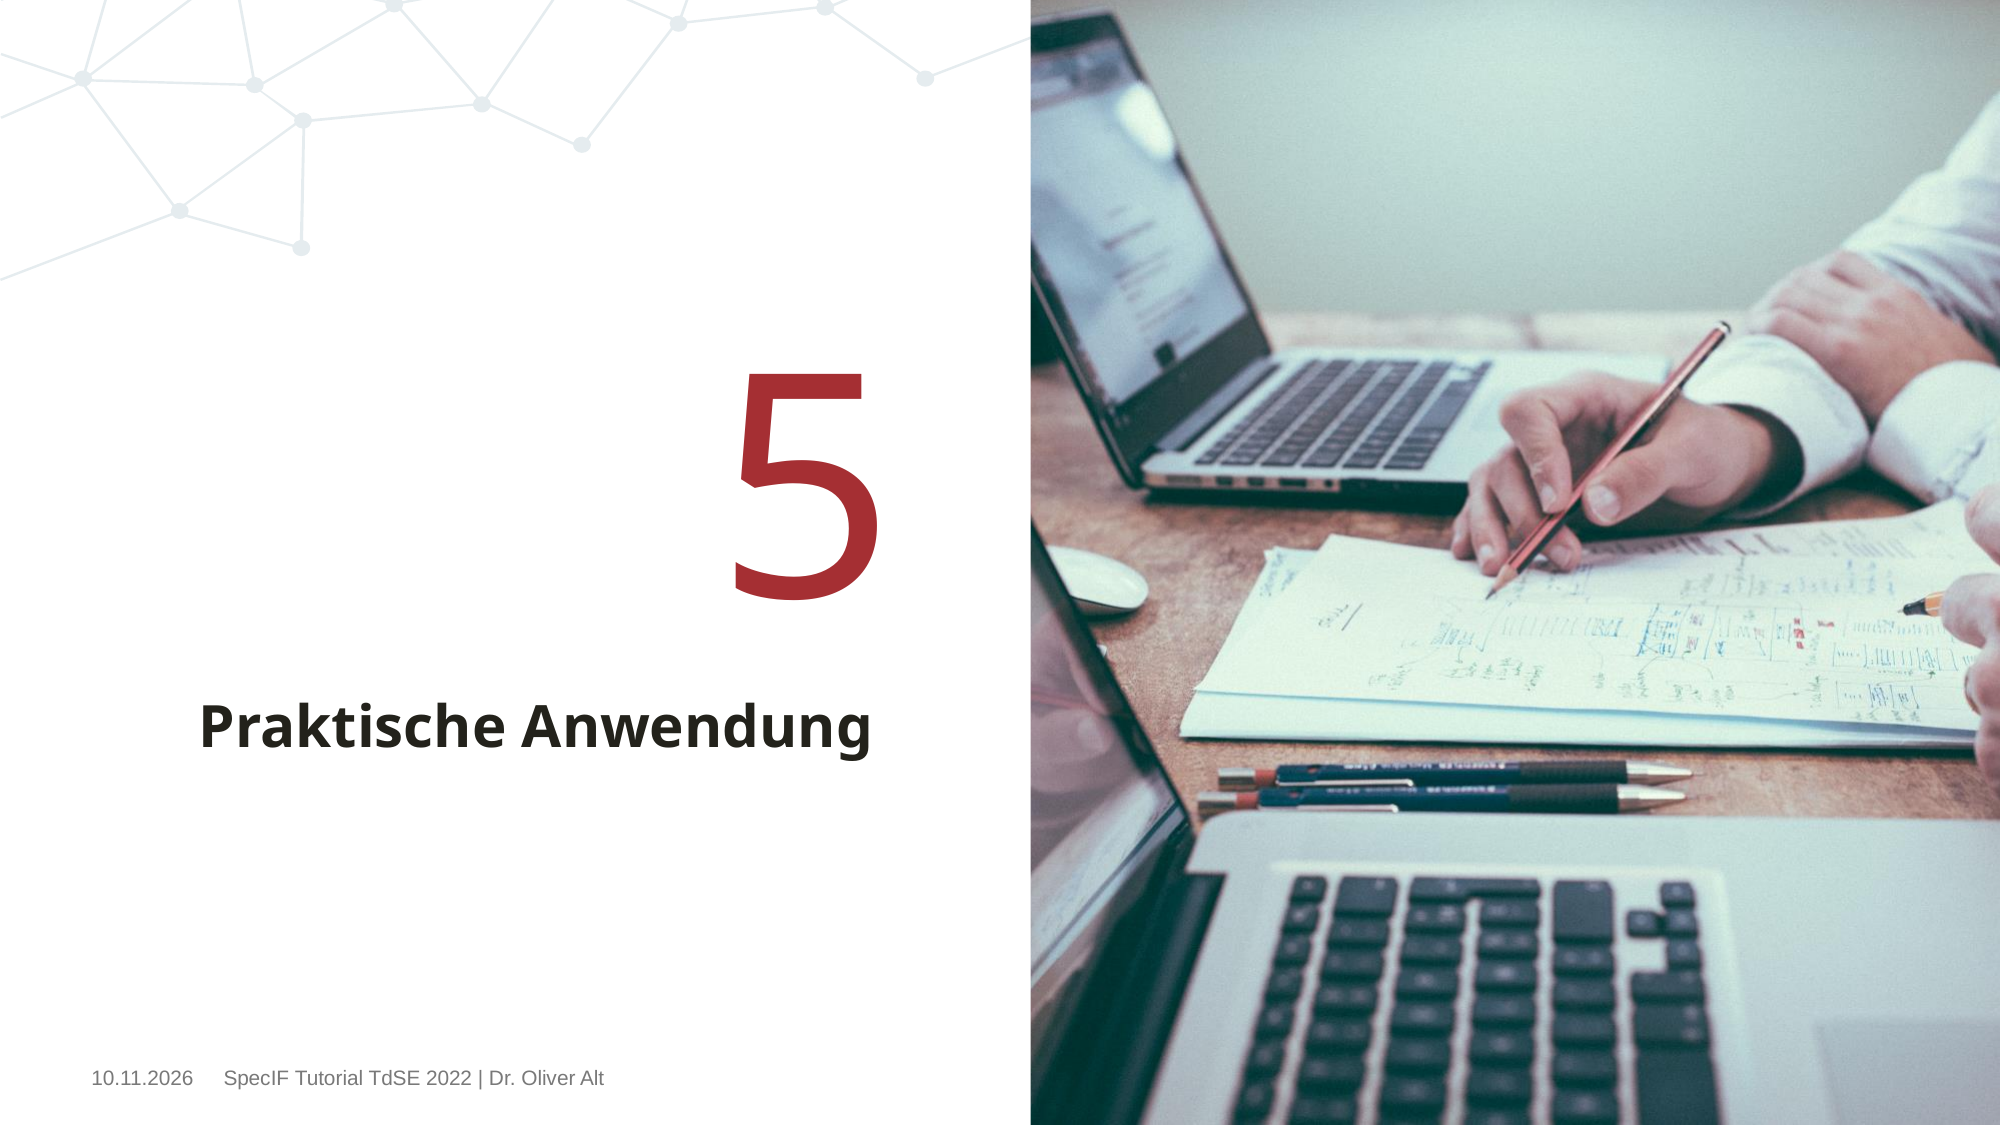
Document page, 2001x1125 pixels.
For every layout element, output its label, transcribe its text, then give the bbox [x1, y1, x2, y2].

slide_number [88, 1059, 197, 1095]
title Praktische Anwendung [153, 697, 873, 904]
picture [1030, 0, 2000, 1125]
list 5 [330, 327, 895, 614]
footer SpecIF Tutorial TdSE 2022 | Dr. Oliver Alt [223, 1059, 969, 1095]
